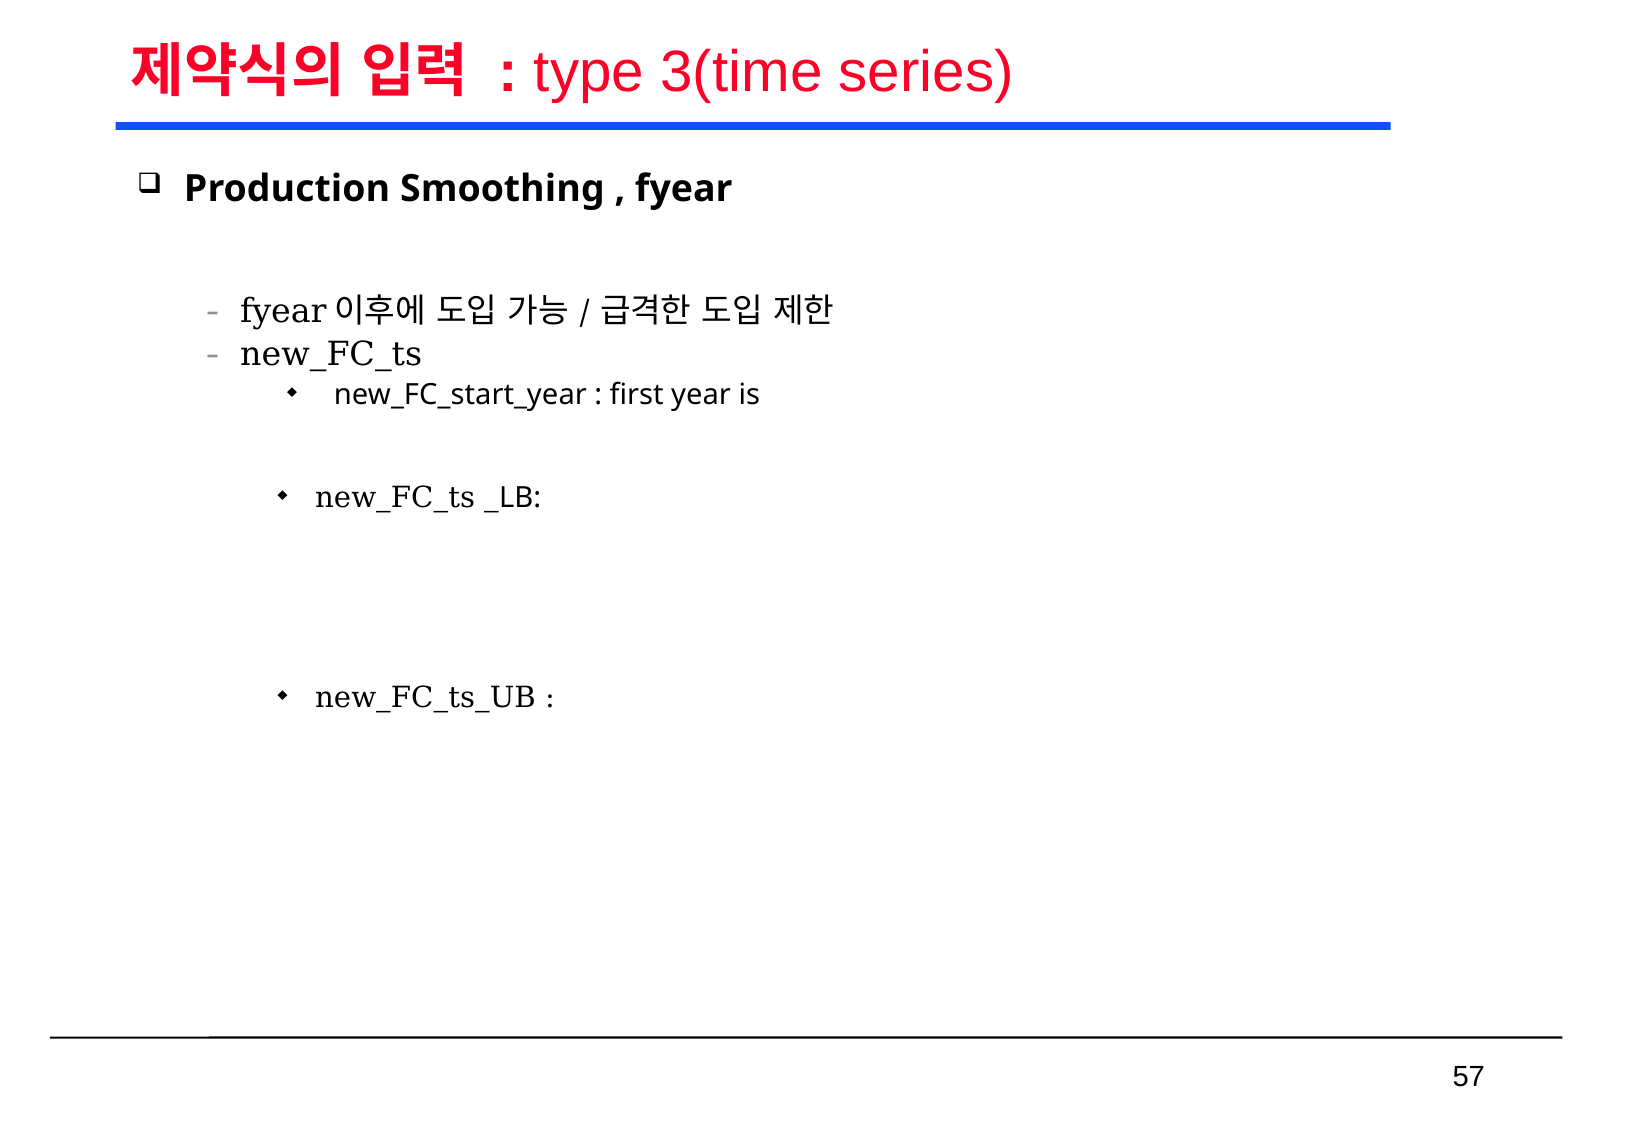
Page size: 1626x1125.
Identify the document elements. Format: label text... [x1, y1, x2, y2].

slide_number 57 [1162, 1049, 1501, 1101]
title 제약식의 입력 : type 3(time series) [115, 25, 1175, 120]
